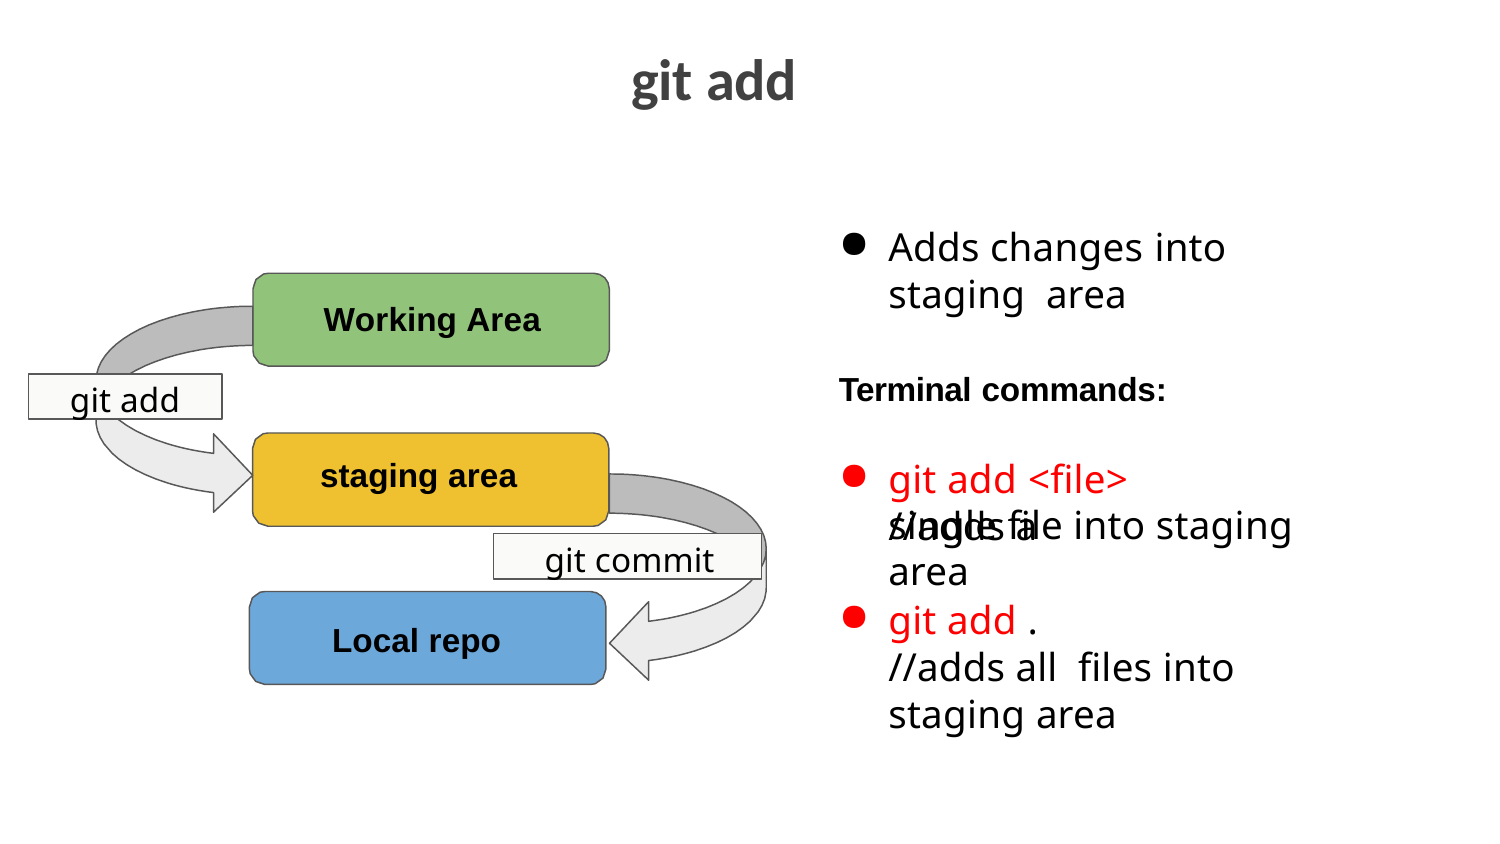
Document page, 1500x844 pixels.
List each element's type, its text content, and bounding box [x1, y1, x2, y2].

text_box git commit [493, 536, 603, 579]
text_box single file into staging area git add . //adds all files into staging area [836, 497, 1357, 737]
title git add [629, 40, 800, 184]
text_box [248, 590, 604, 686]
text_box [94, 305, 254, 514]
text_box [608, 473, 768, 682]
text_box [251, 431, 610, 528]
text_box git add [28, 373, 89, 420]
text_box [251, 272, 611, 368]
text_box Adds changes into staging area [836, 220, 1352, 317]
text_box Terminal commands: git add <file> //adds a [836, 366, 1300, 497]
